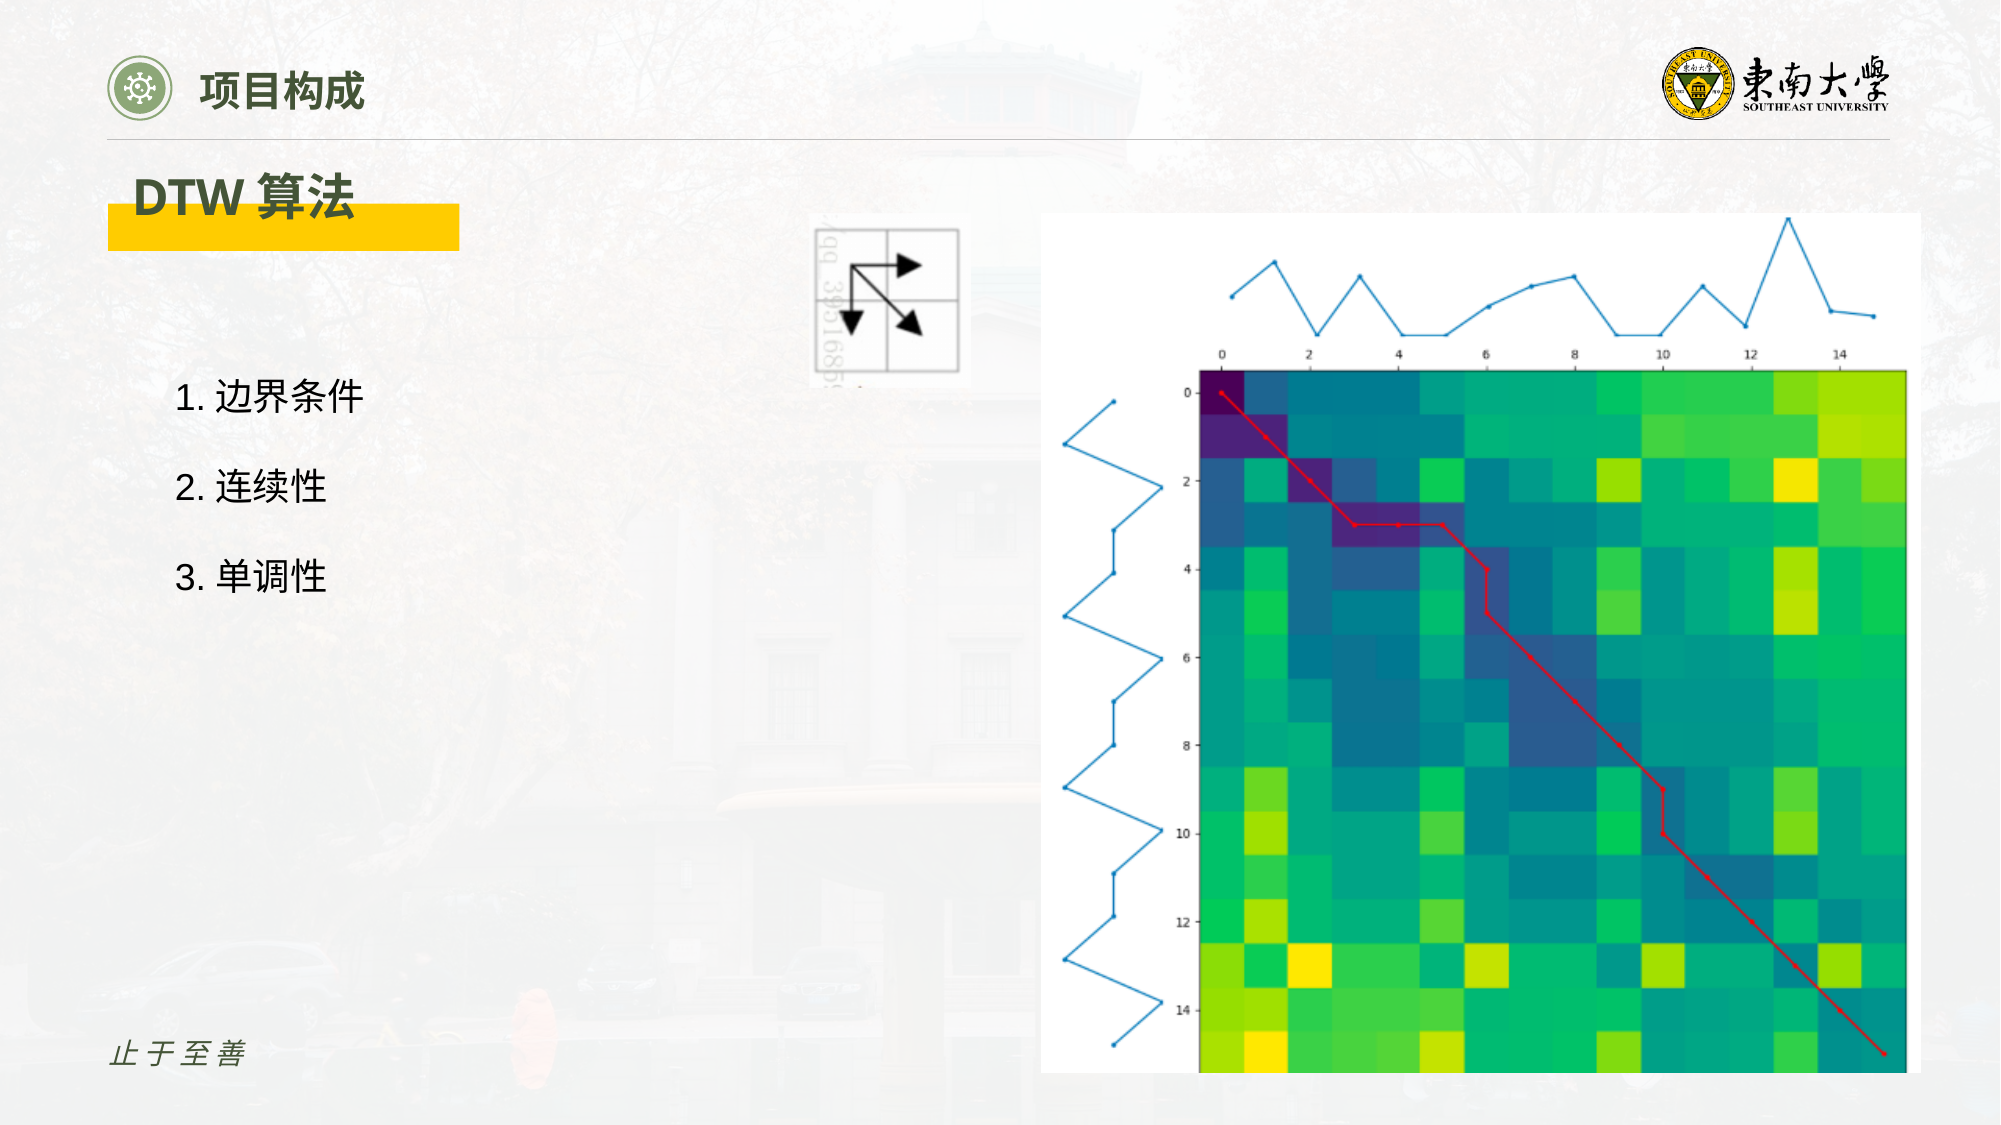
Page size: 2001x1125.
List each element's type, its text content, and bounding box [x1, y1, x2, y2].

picture [1662, 47, 1889, 120]
slide_number 止于至善 [108, 1022, 657, 1083]
slide_number 14 [1439, 1073, 1890, 1083]
text_box DTW算法 [117, 158, 372, 234]
picture [1041, 213, 1921, 1073]
text_box 1.边界条件 2.连续性 3.单调性 [160, 365, 647, 606]
list 项目构成 [199, 56, 1663, 123]
picture [802, 214, 978, 387]
text_box [107, 203, 460, 252]
